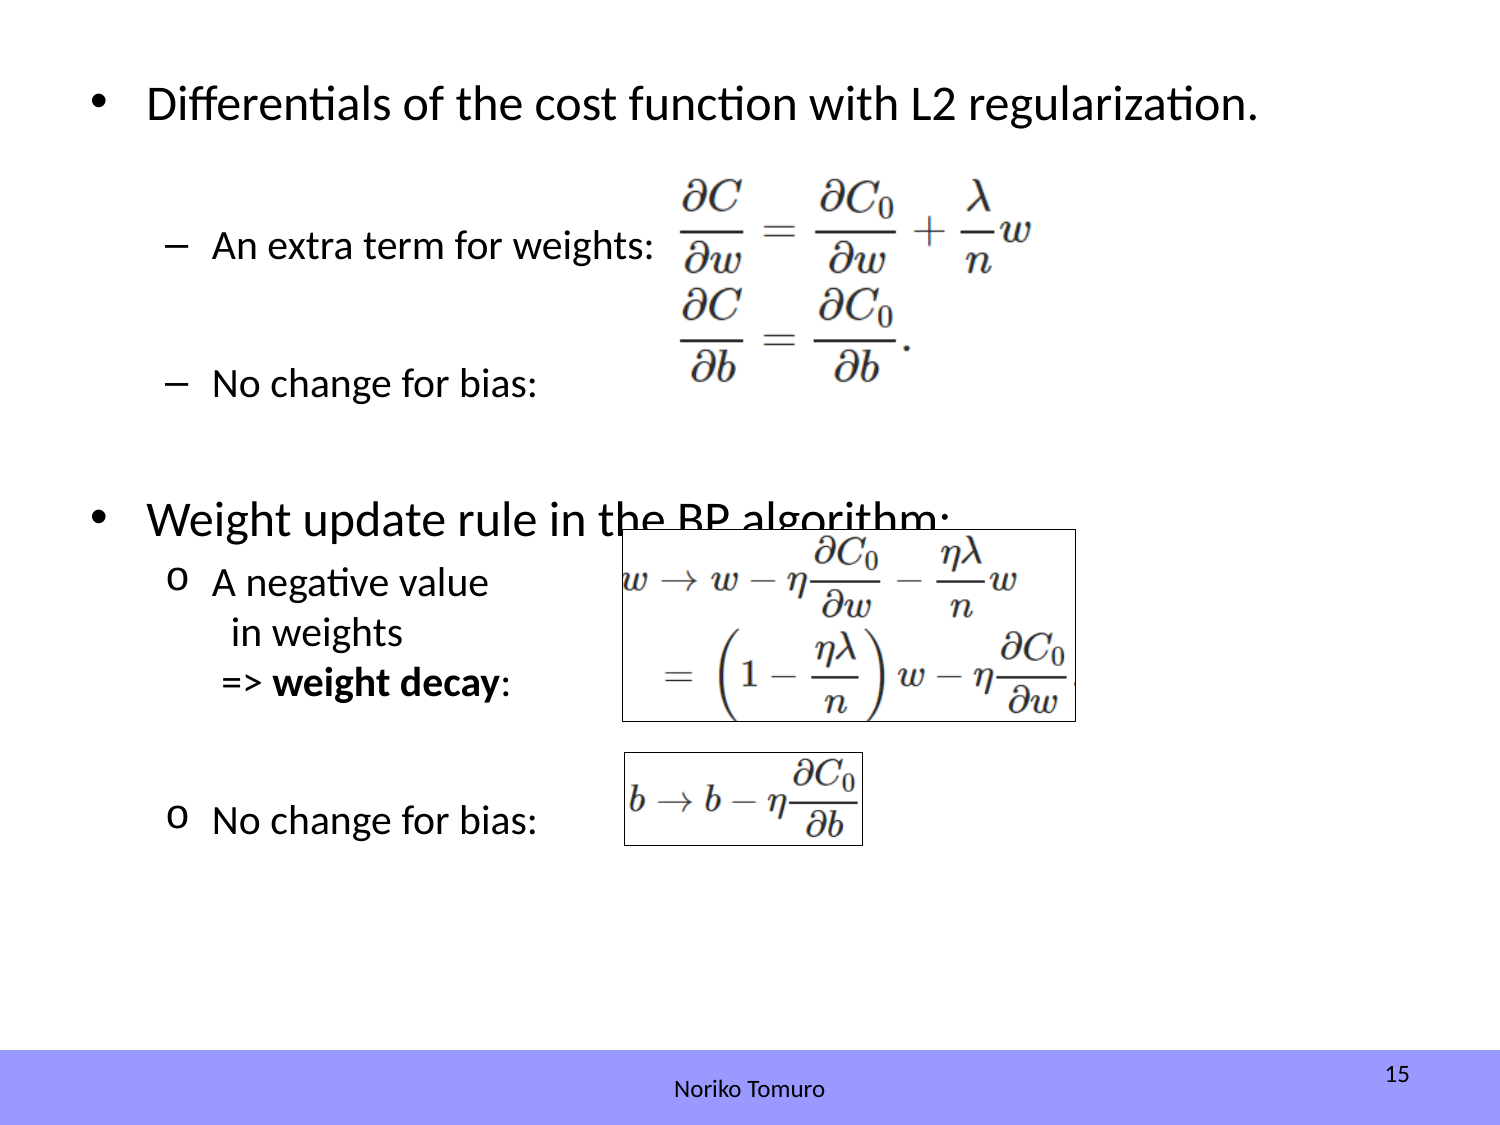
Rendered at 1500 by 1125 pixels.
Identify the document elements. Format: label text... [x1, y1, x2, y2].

footer Noriko Tomuro [0, 1050, 1500, 1125]
picture [622, 528, 1076, 721]
picture [674, 174, 1038, 388]
picture [624, 752, 863, 845]
slide_number 15 [1074, 1042, 1425, 1103]
